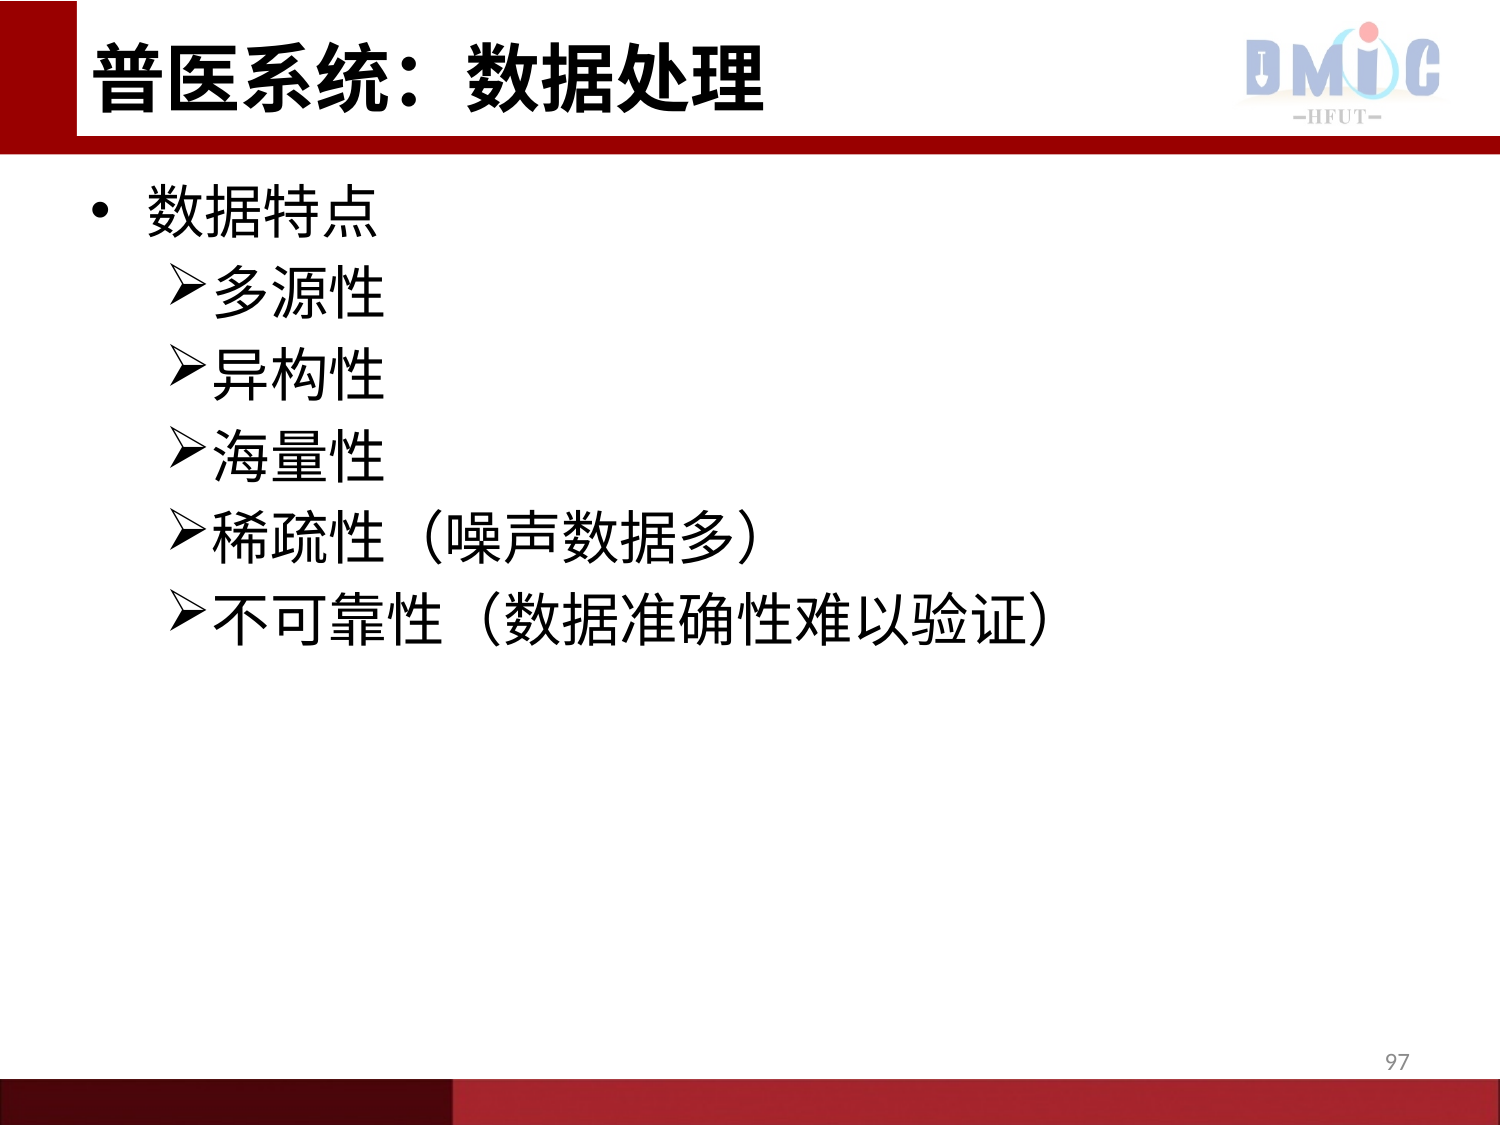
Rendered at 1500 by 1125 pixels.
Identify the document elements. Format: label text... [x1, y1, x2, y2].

title 普医系统：数据处理 [74, 20, 1426, 130]
picture [0, 1079, 1500, 1125]
slide_number 97 [1074, 1030, 1425, 1091]
list 数据特点 多源性 异构性 海量性 稀疏性（噪声数据多） 不可靠性（数据准确性难以验证） [74, 166, 1426, 906]
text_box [1210, 21, 1472, 132]
